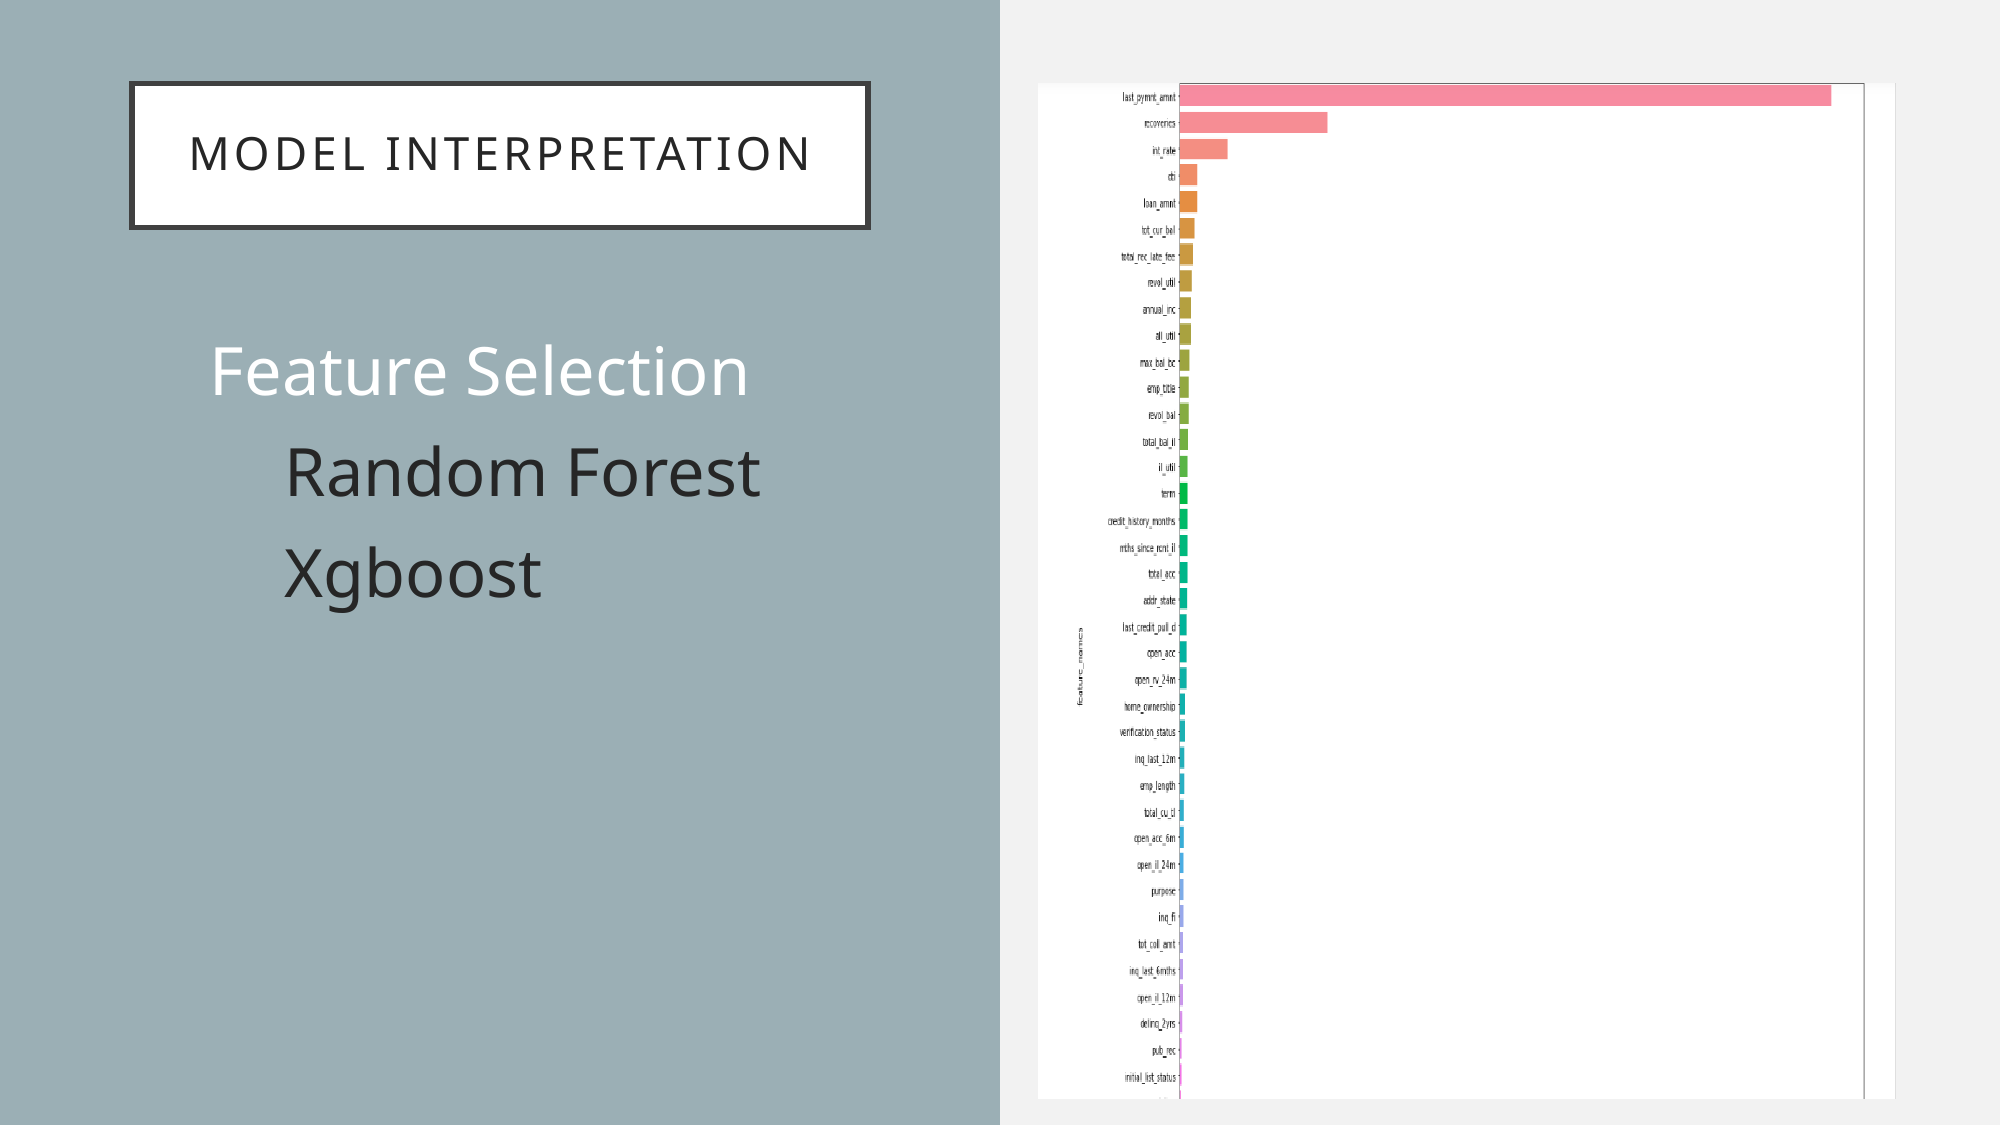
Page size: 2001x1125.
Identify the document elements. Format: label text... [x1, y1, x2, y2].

list Feature Selection Random Forest Xgboost [183, 321, 806, 943]
title Model Interpretation [129, 81, 871, 230]
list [1038, 83, 1896, 1099]
